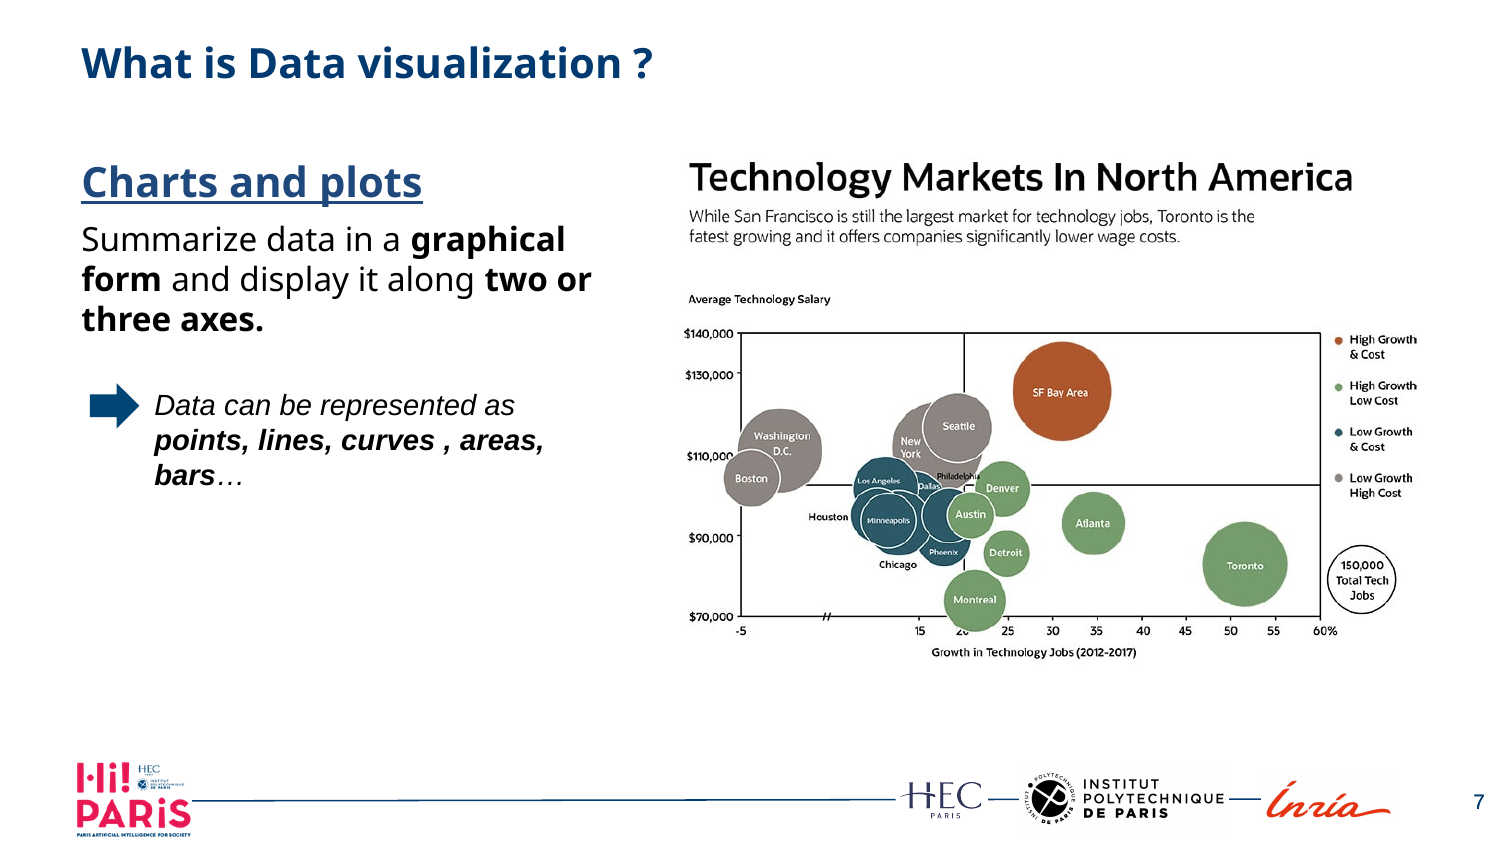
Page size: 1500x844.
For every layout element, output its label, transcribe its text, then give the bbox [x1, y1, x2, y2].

text_box Charts and plots Summarize data in a graphical form and display it along two or three axes. [66, 148, 636, 399]
text_box Data can be represented as points, lines, curves , areas, bars… [139, 379, 576, 499]
picture [75, 760, 192, 838]
title What is Data visualization ? [66, 14, 1417, 109]
picture [1019, 761, 1229, 836]
text_box [89, 383, 140, 429]
picture [641, 133, 1458, 688]
picture [895, 775, 988, 823]
picture [1261, 775, 1396, 823]
